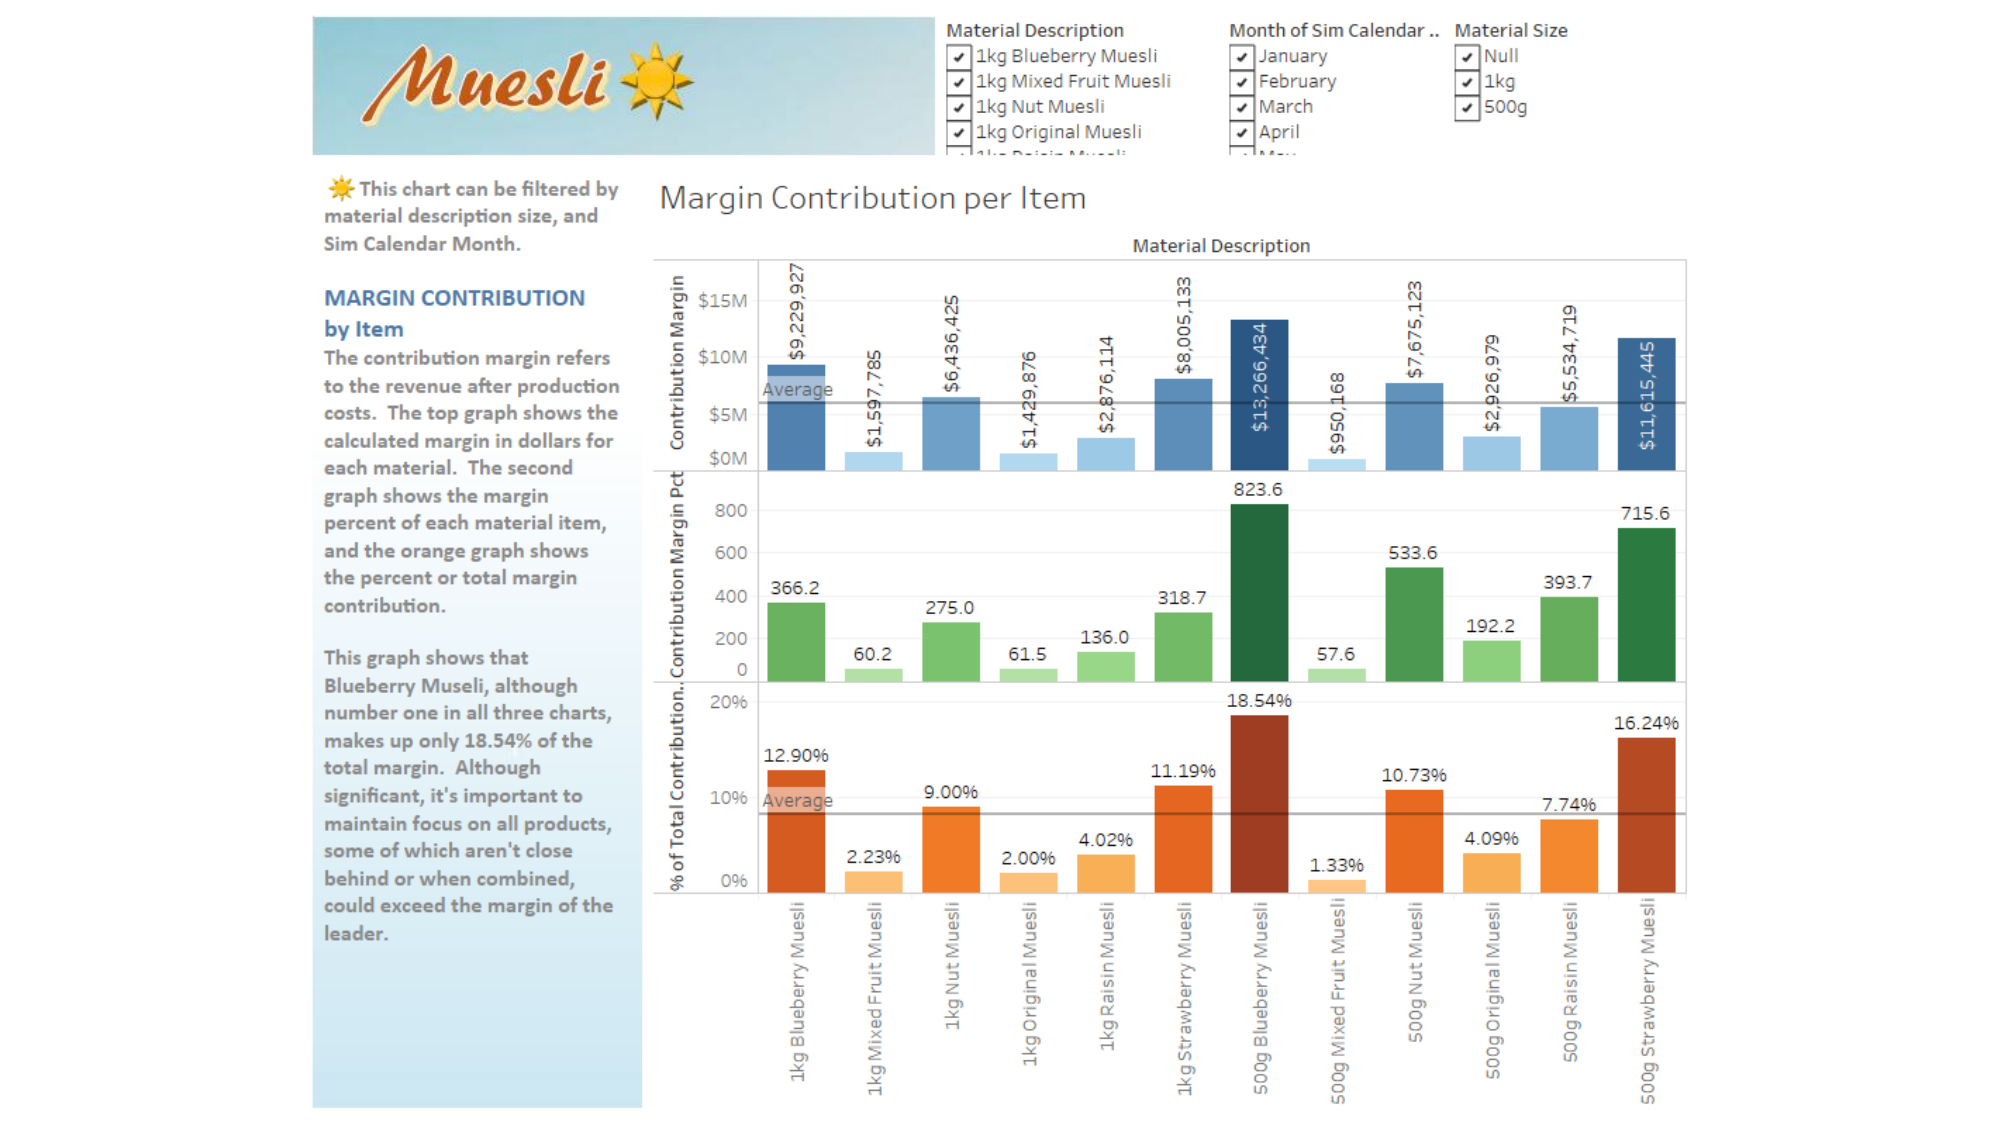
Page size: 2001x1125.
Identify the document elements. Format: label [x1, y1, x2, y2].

picture [296, 0, 1704, 1125]
